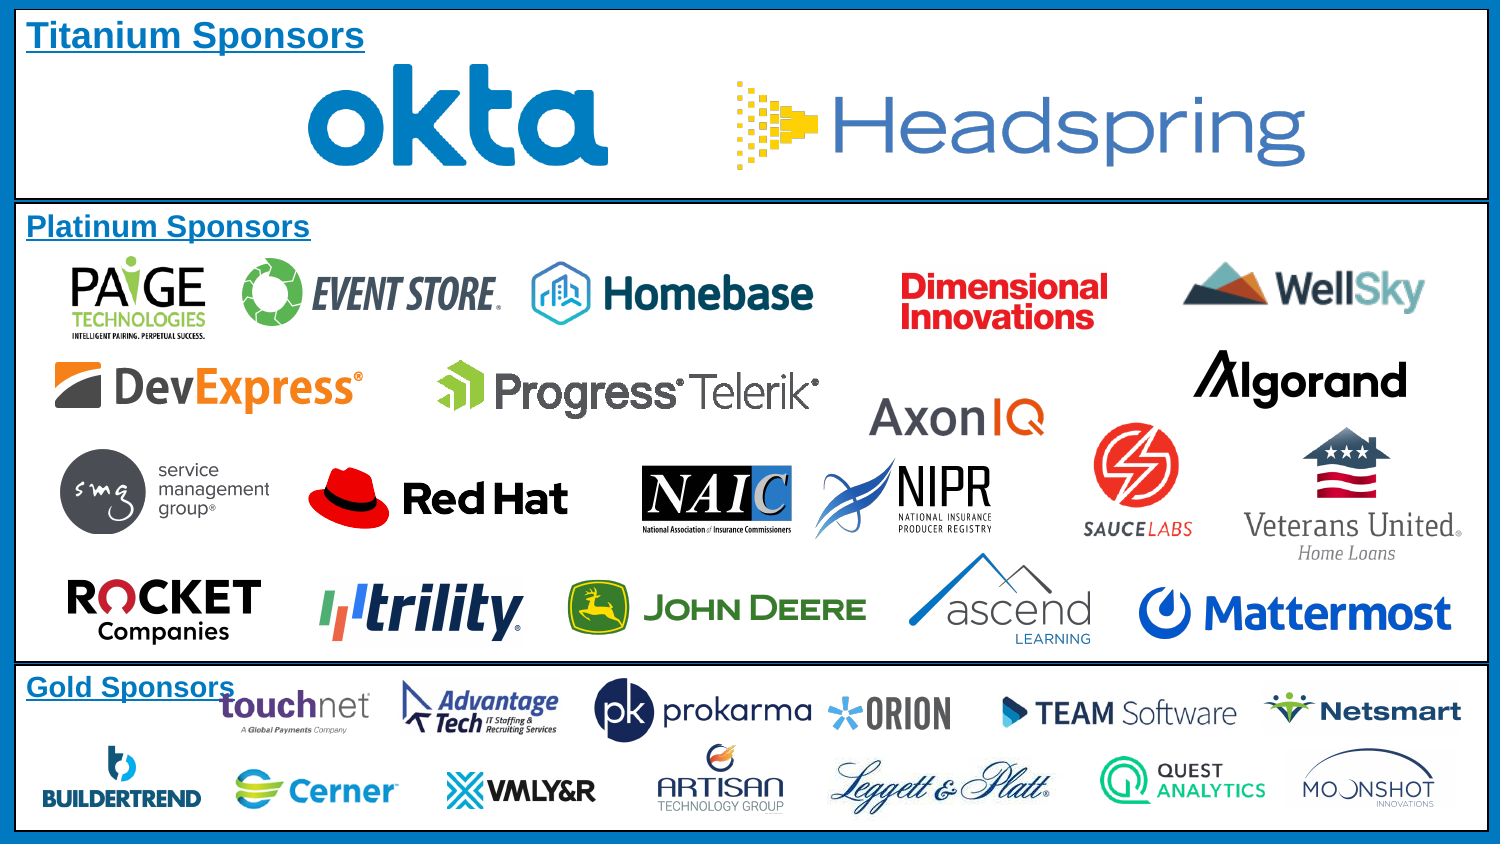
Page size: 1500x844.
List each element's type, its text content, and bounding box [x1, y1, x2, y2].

picture [232, 766, 401, 812]
picture [451, 772, 479, 787]
picture [68, 254, 206, 341]
picture [1070, 343, 1406, 549]
picture [1100, 756, 1266, 805]
picture [399, 675, 562, 736]
picture [909, 553, 1090, 644]
table_header Titanium Sponsors [16, 10, 1487, 198]
picture [446, 775, 461, 806]
picture [709, 53, 1334, 198]
picture [436, 360, 819, 419]
picture [469, 772, 597, 810]
picture [998, 692, 1253, 740]
picture [902, 266, 1107, 336]
picture [242, 258, 501, 326]
picture [308, 467, 568, 529]
picture [55, 362, 363, 414]
picture [318, 577, 524, 647]
table_header Gold Sponsors [16, 666, 829, 830]
picture [867, 386, 1047, 448]
picture [541, 554, 1068, 823]
picture [308, 64, 608, 167]
table_header Gold Sponsors [838, 666, 1487, 830]
picture [42, 735, 201, 819]
picture [60, 448, 270, 535]
picture [451, 795, 480, 810]
picture [642, 457, 991, 539]
table_header Platinum Sponsors [16, 204, 1487, 661]
picture [1156, 253, 1451, 320]
picture [446, 786, 451, 795]
picture [518, 240, 826, 345]
picture [1236, 427, 1468, 571]
picture [219, 689, 371, 734]
picture [1261, 674, 1462, 742]
picture [1285, 748, 1458, 808]
picture [1138, 586, 1453, 640]
picture [68, 579, 261, 645]
